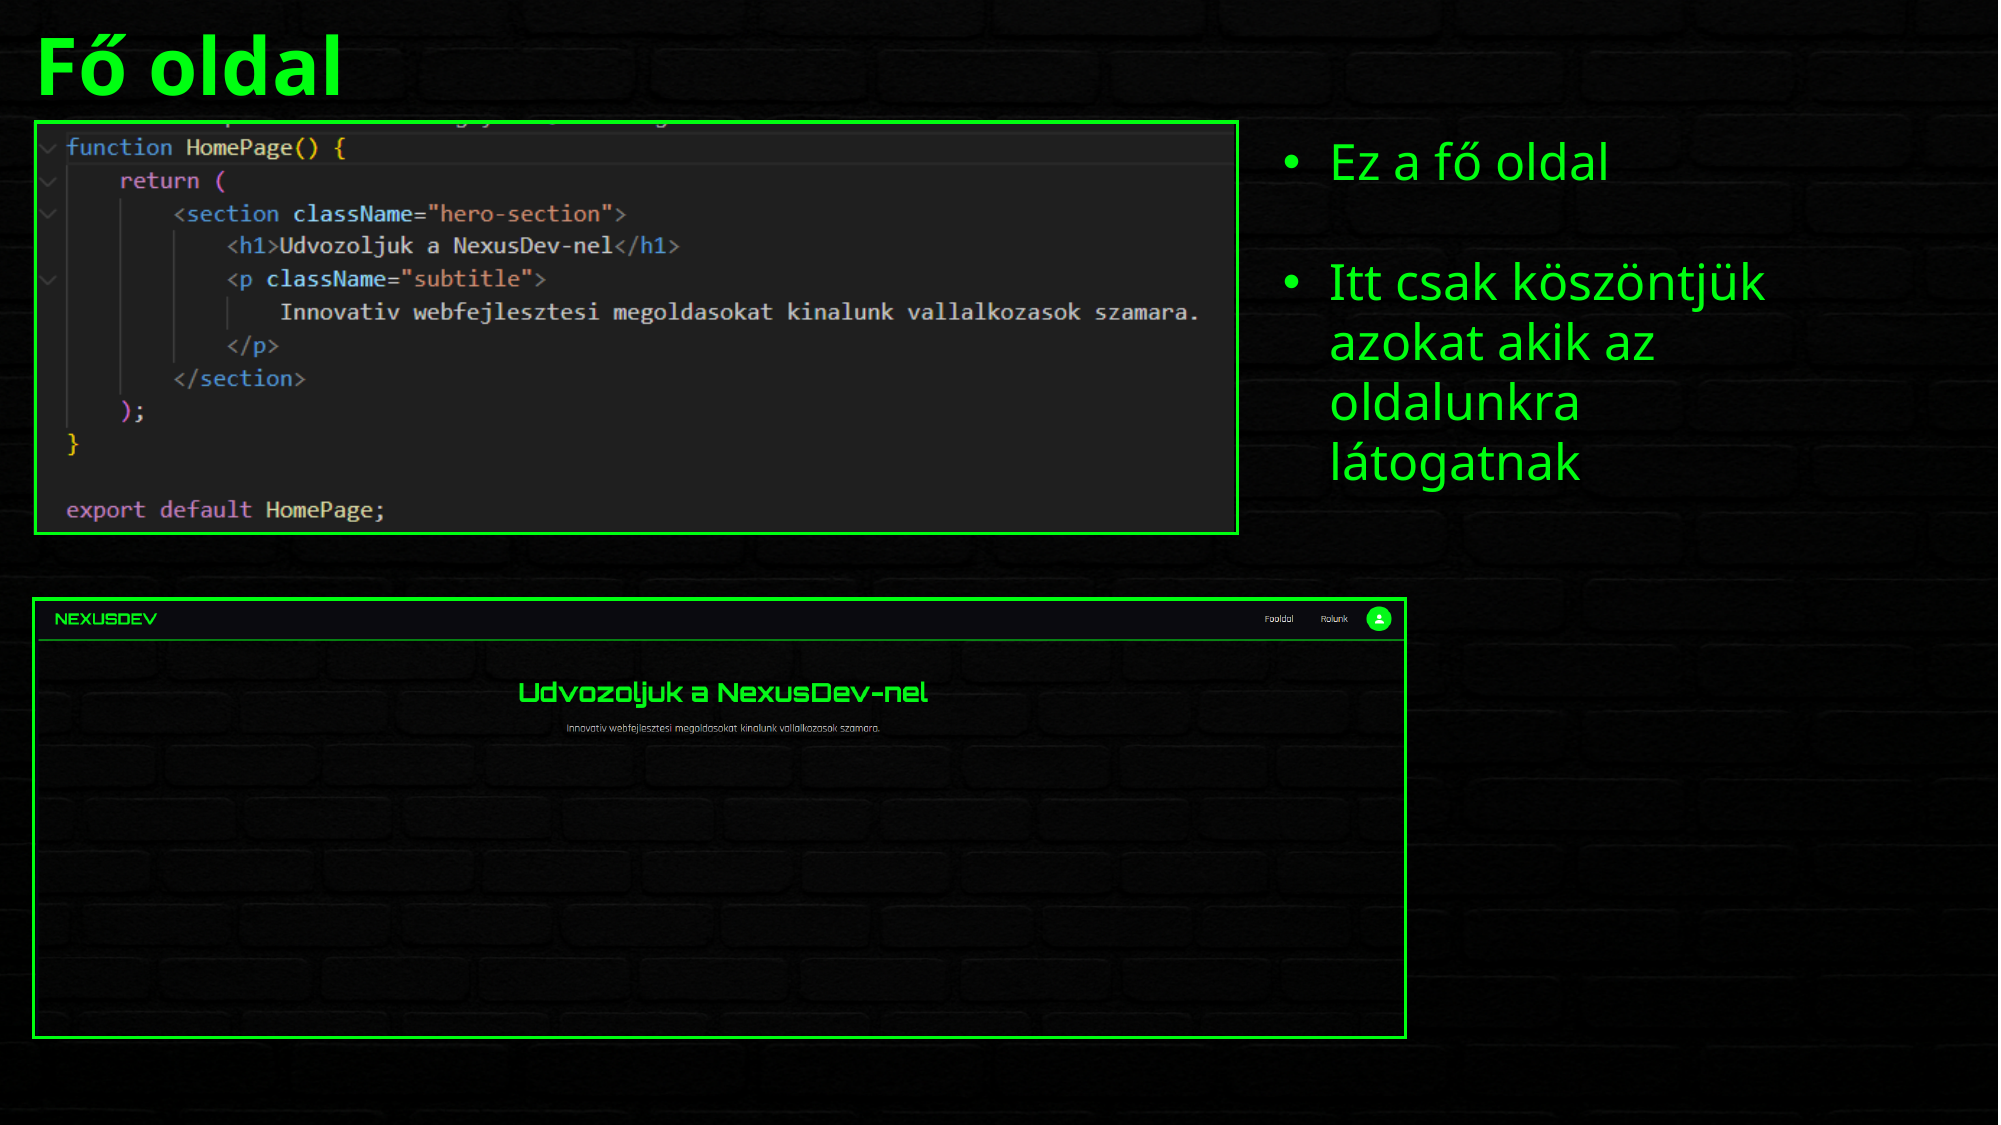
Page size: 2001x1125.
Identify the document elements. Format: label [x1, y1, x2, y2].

picture [35, 598, 1406, 1038]
picture [32, 122, 1234, 536]
list [0, 0, 1999, 1125]
